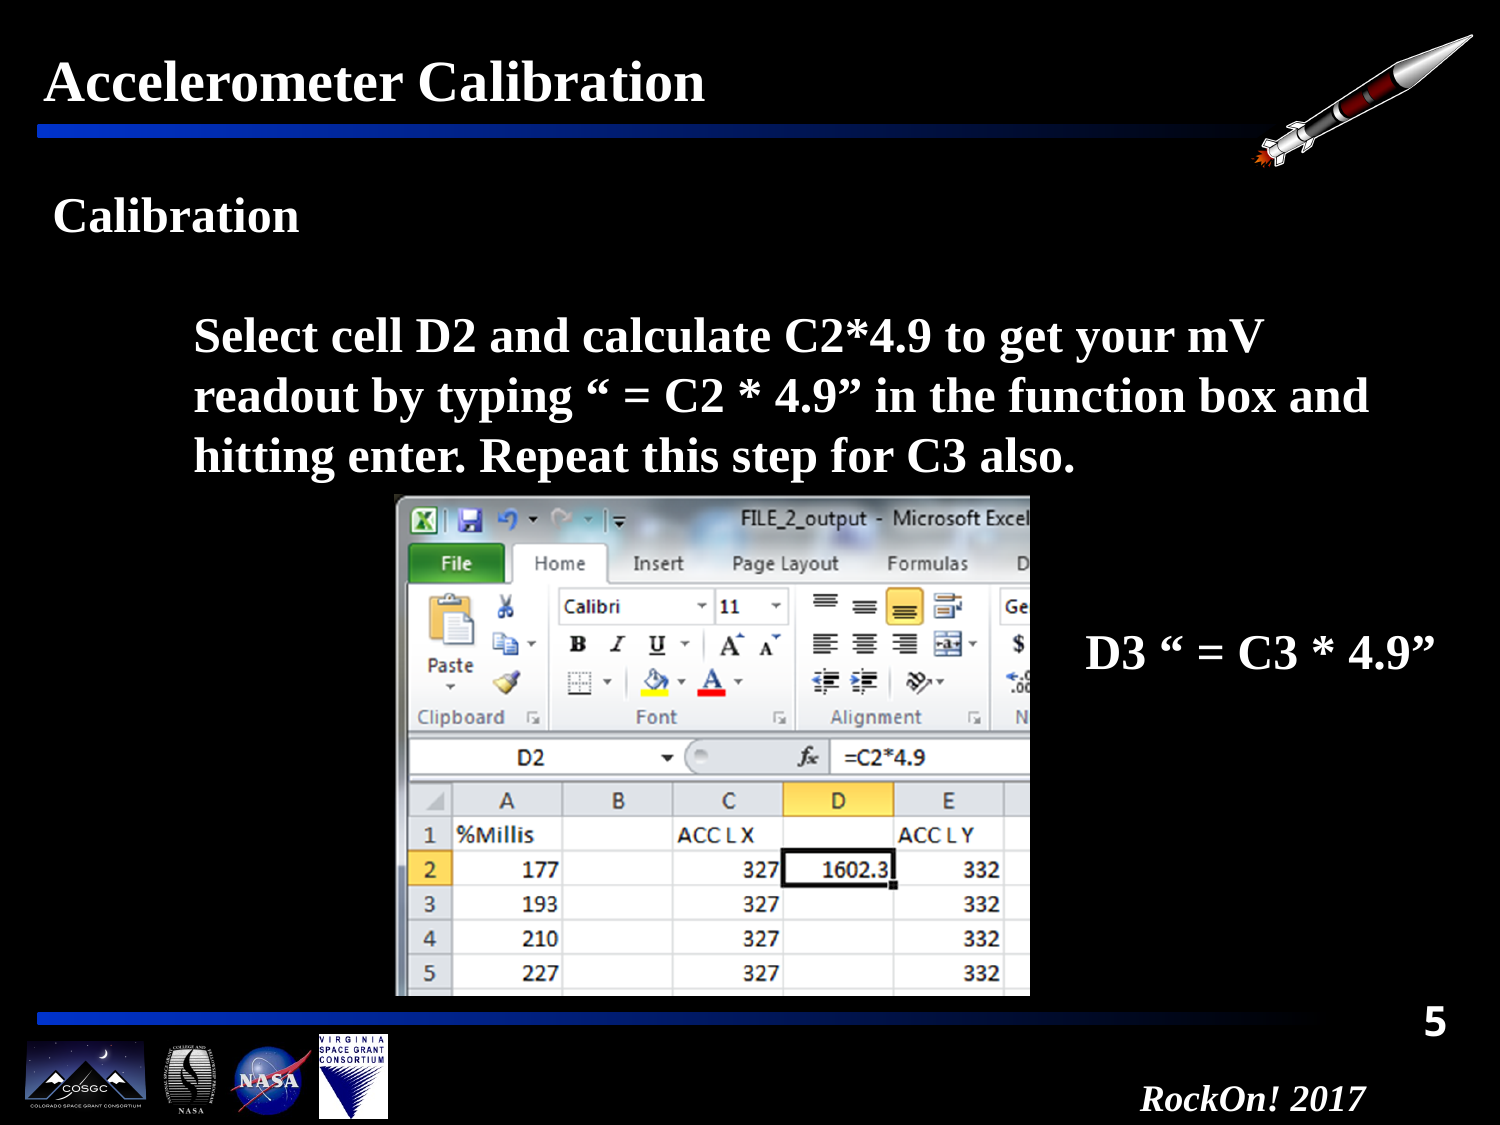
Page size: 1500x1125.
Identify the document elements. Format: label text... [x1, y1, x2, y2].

slide_number 5 [1112, 987, 1463, 1066]
picture [1242, 0, 1481, 174]
picture [319, 1034, 388, 1119]
picture [158, 1040, 224, 1118]
picture [24, 1041, 147, 1113]
picture [394, 494, 1031, 996]
text_box Accelerometer Calibration [29, 35, 722, 121]
picture [225, 1042, 312, 1119]
text_box Calibration Select cell D2 and calculate C2*4.9 to get your mV readout by typing “ = C2 * 4.9” in the function box and hitting enter. Repeat this step for C3 also. [37, 174, 1388, 670]
text_box D3 “ = C3 * 4.9” [1070, 612, 1463, 687]
